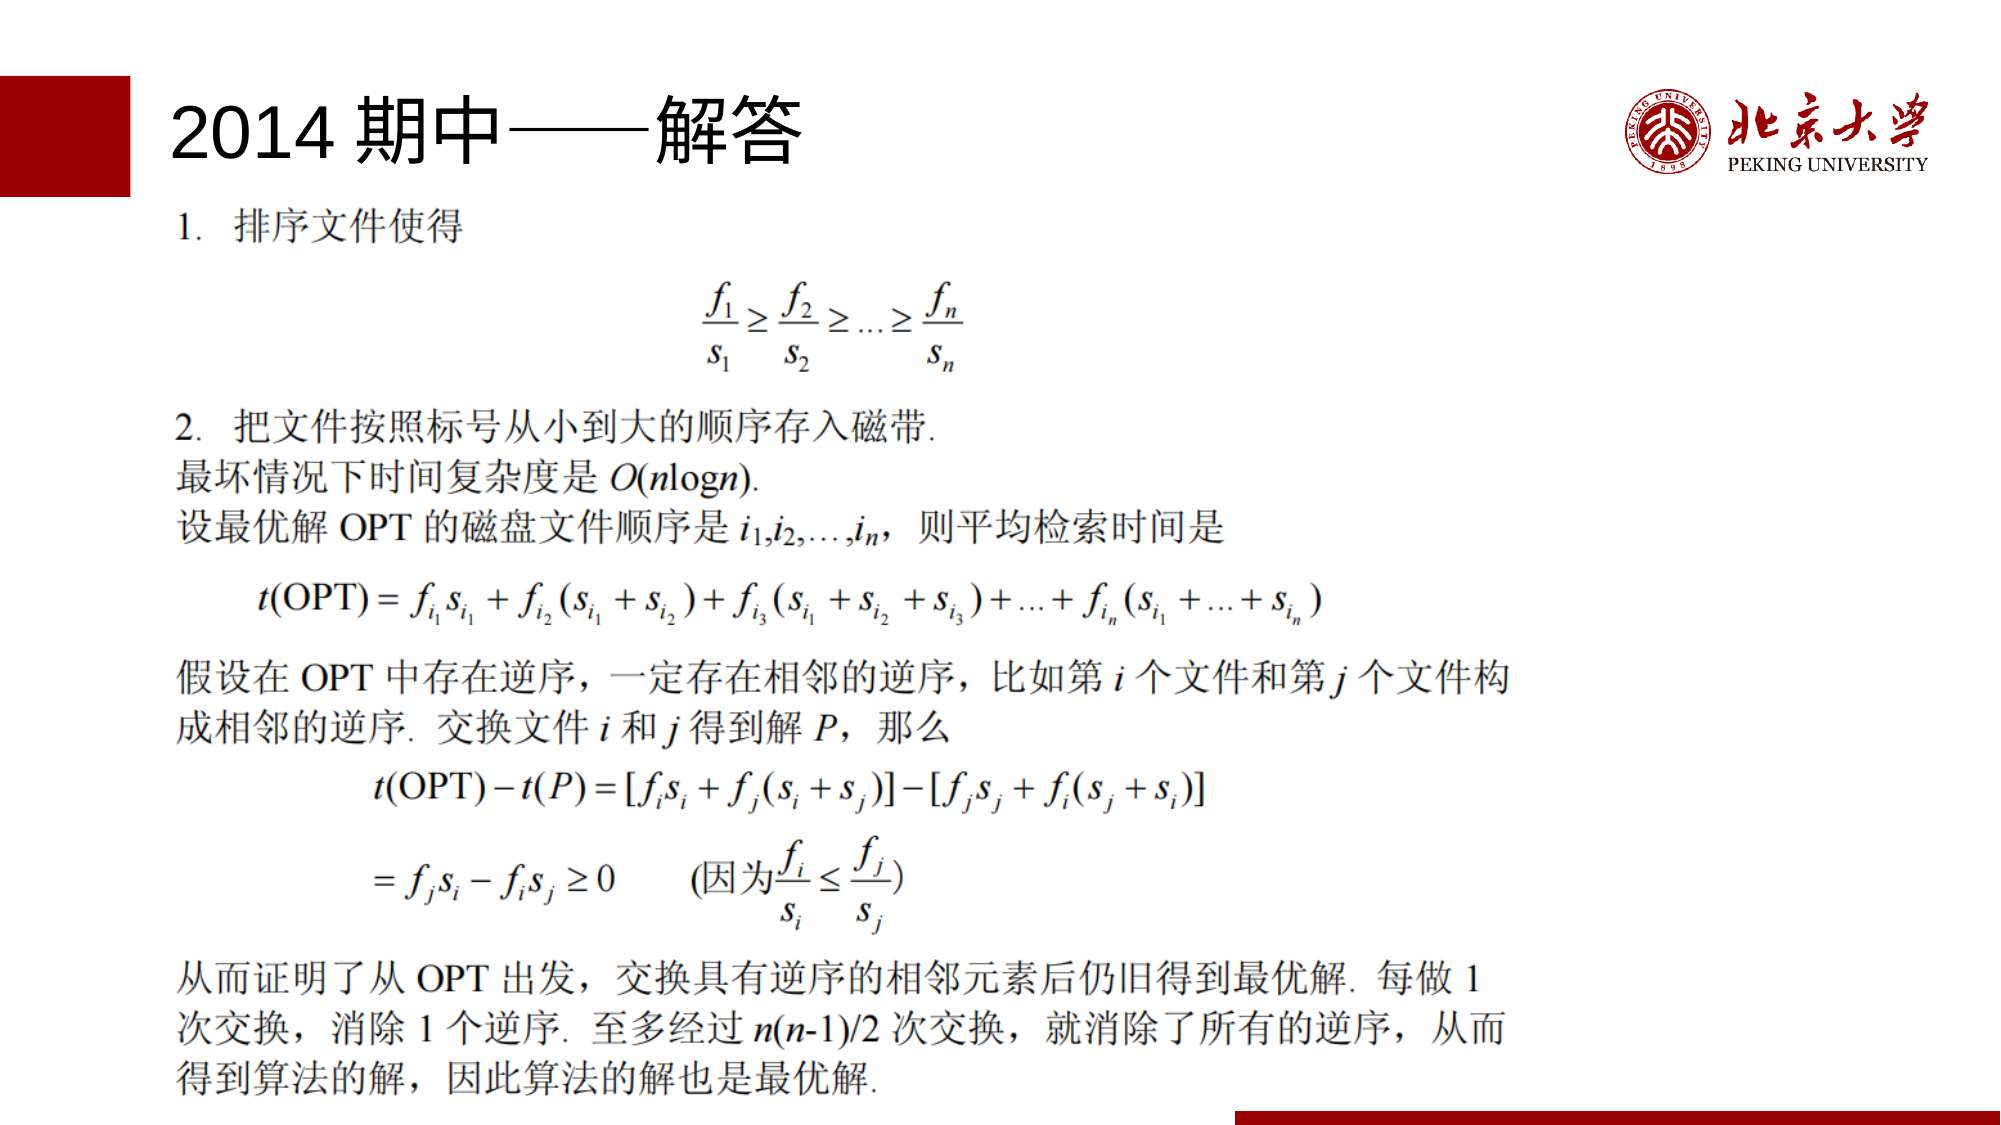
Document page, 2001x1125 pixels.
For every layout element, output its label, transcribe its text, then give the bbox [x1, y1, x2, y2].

picture [157, 196, 1542, 1111]
picture [1625, 89, 1928, 174]
text_box [1235, 1111, 2000, 1125]
text_box [0, 75, 131, 197]
text_box 2014期中——解答 [154, 75, 819, 181]
